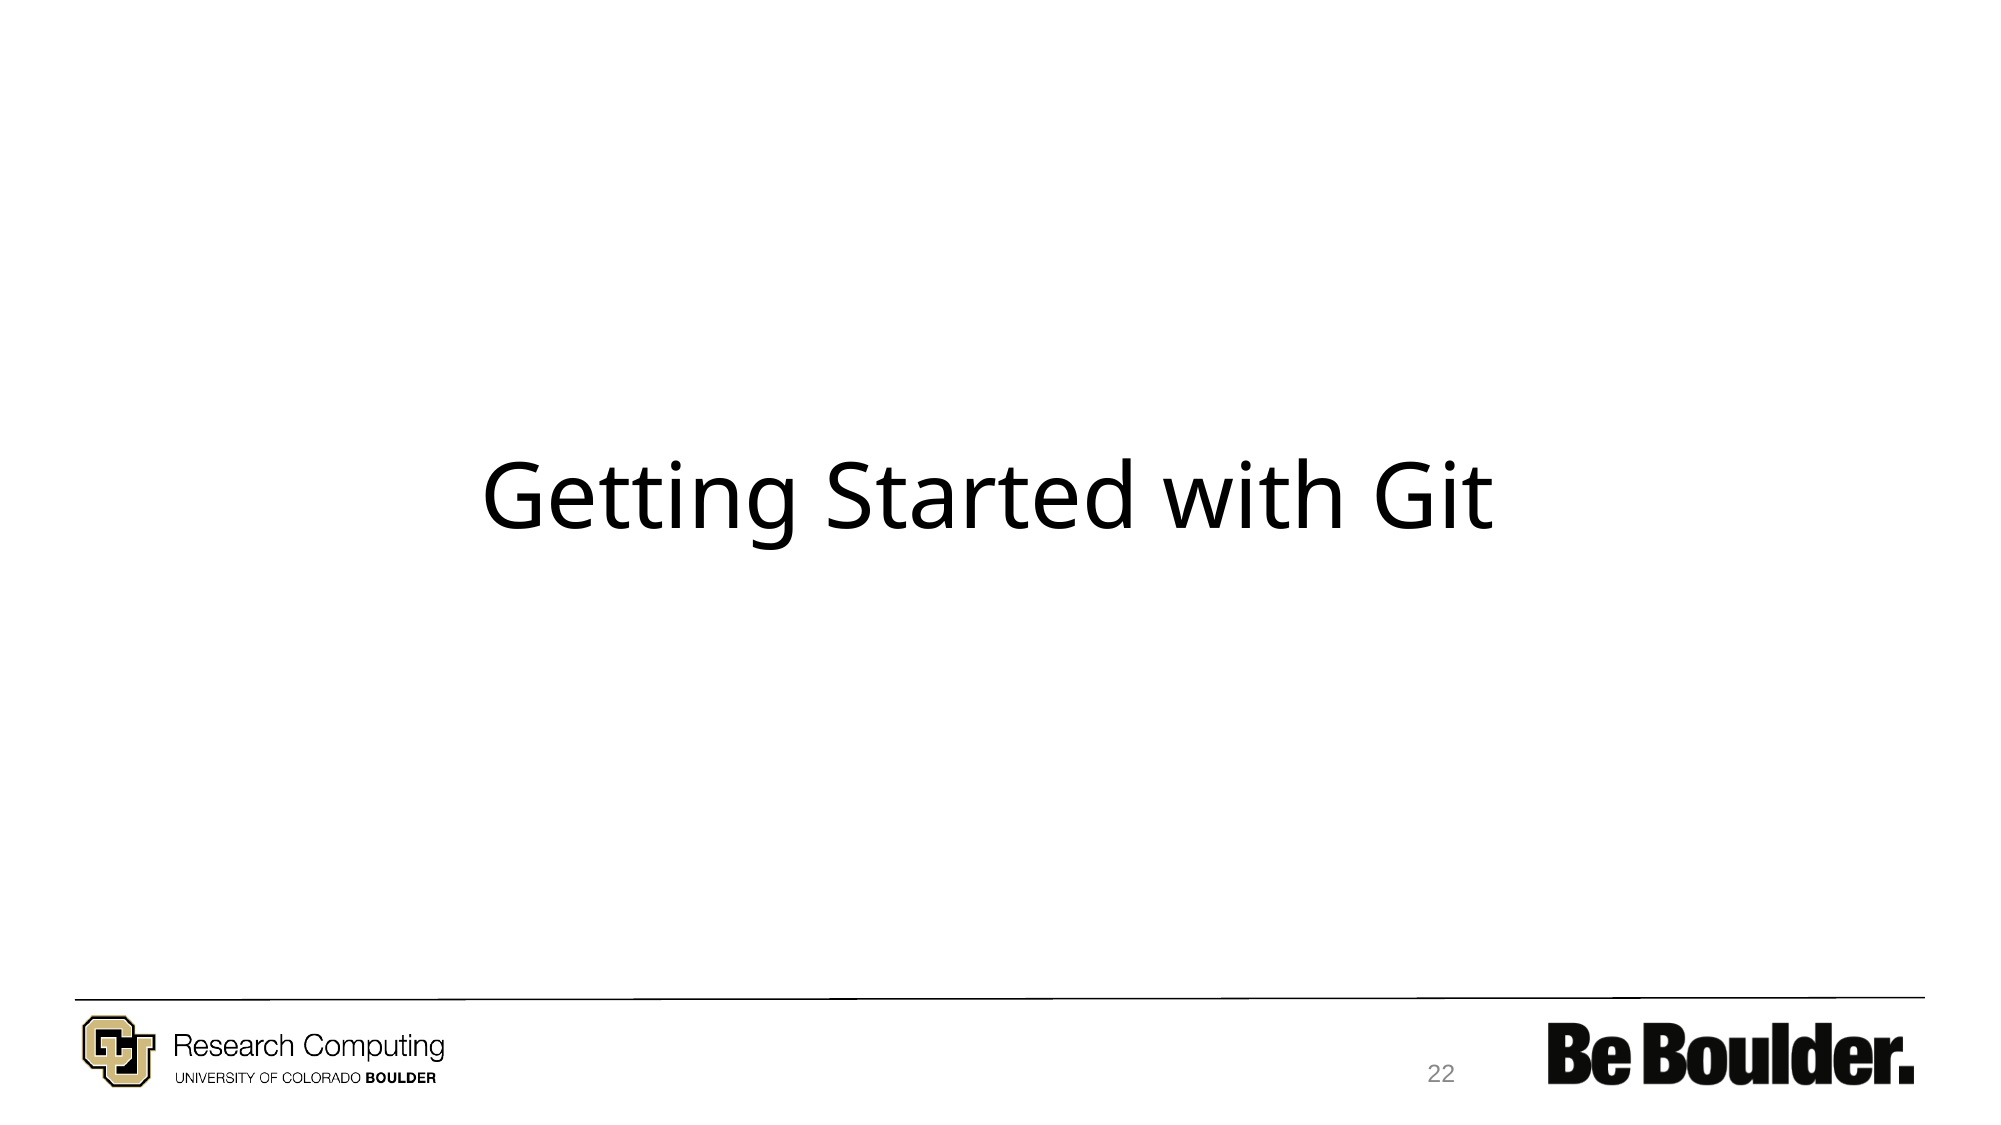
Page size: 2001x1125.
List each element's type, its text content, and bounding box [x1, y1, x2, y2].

title Getting Started with Git [137, 389, 1863, 608]
picture [81, 1015, 444, 1088]
picture [1524, 1015, 1938, 1088]
slide_number 22 [1412, 1042, 1525, 1103]
